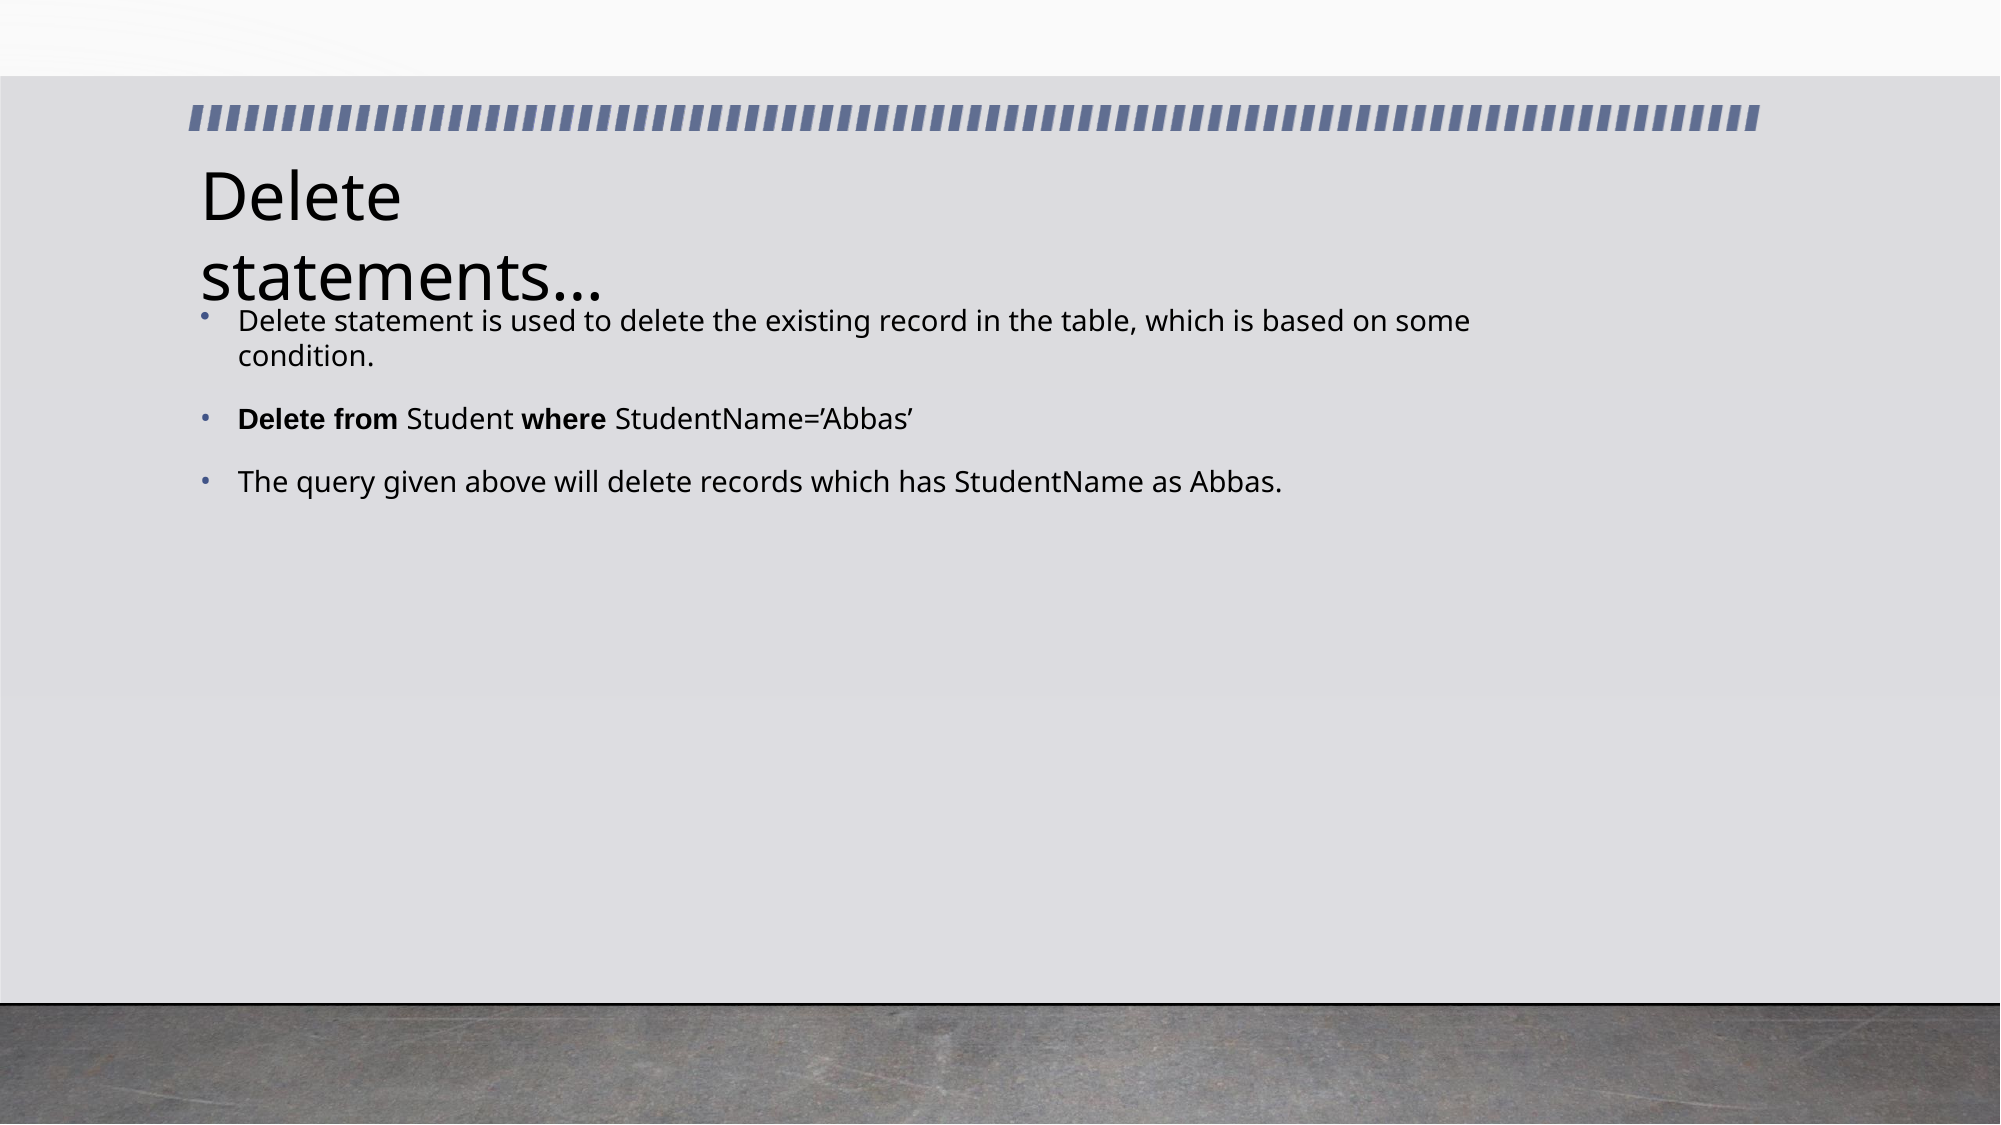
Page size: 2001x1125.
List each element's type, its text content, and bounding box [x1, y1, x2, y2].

picture [0, 0, 2000, 1003]
title Delete statements… [198, 151, 807, 342]
picture [0, 1006, 2000, 1125]
text_box Delete statement is used to delete the existing record in the table, which is based on some condition. Delete from Student where StudentName=’Abbas’ The query given above will delete records which has StudentName as Abbas. [198, 300, 1535, 498]
